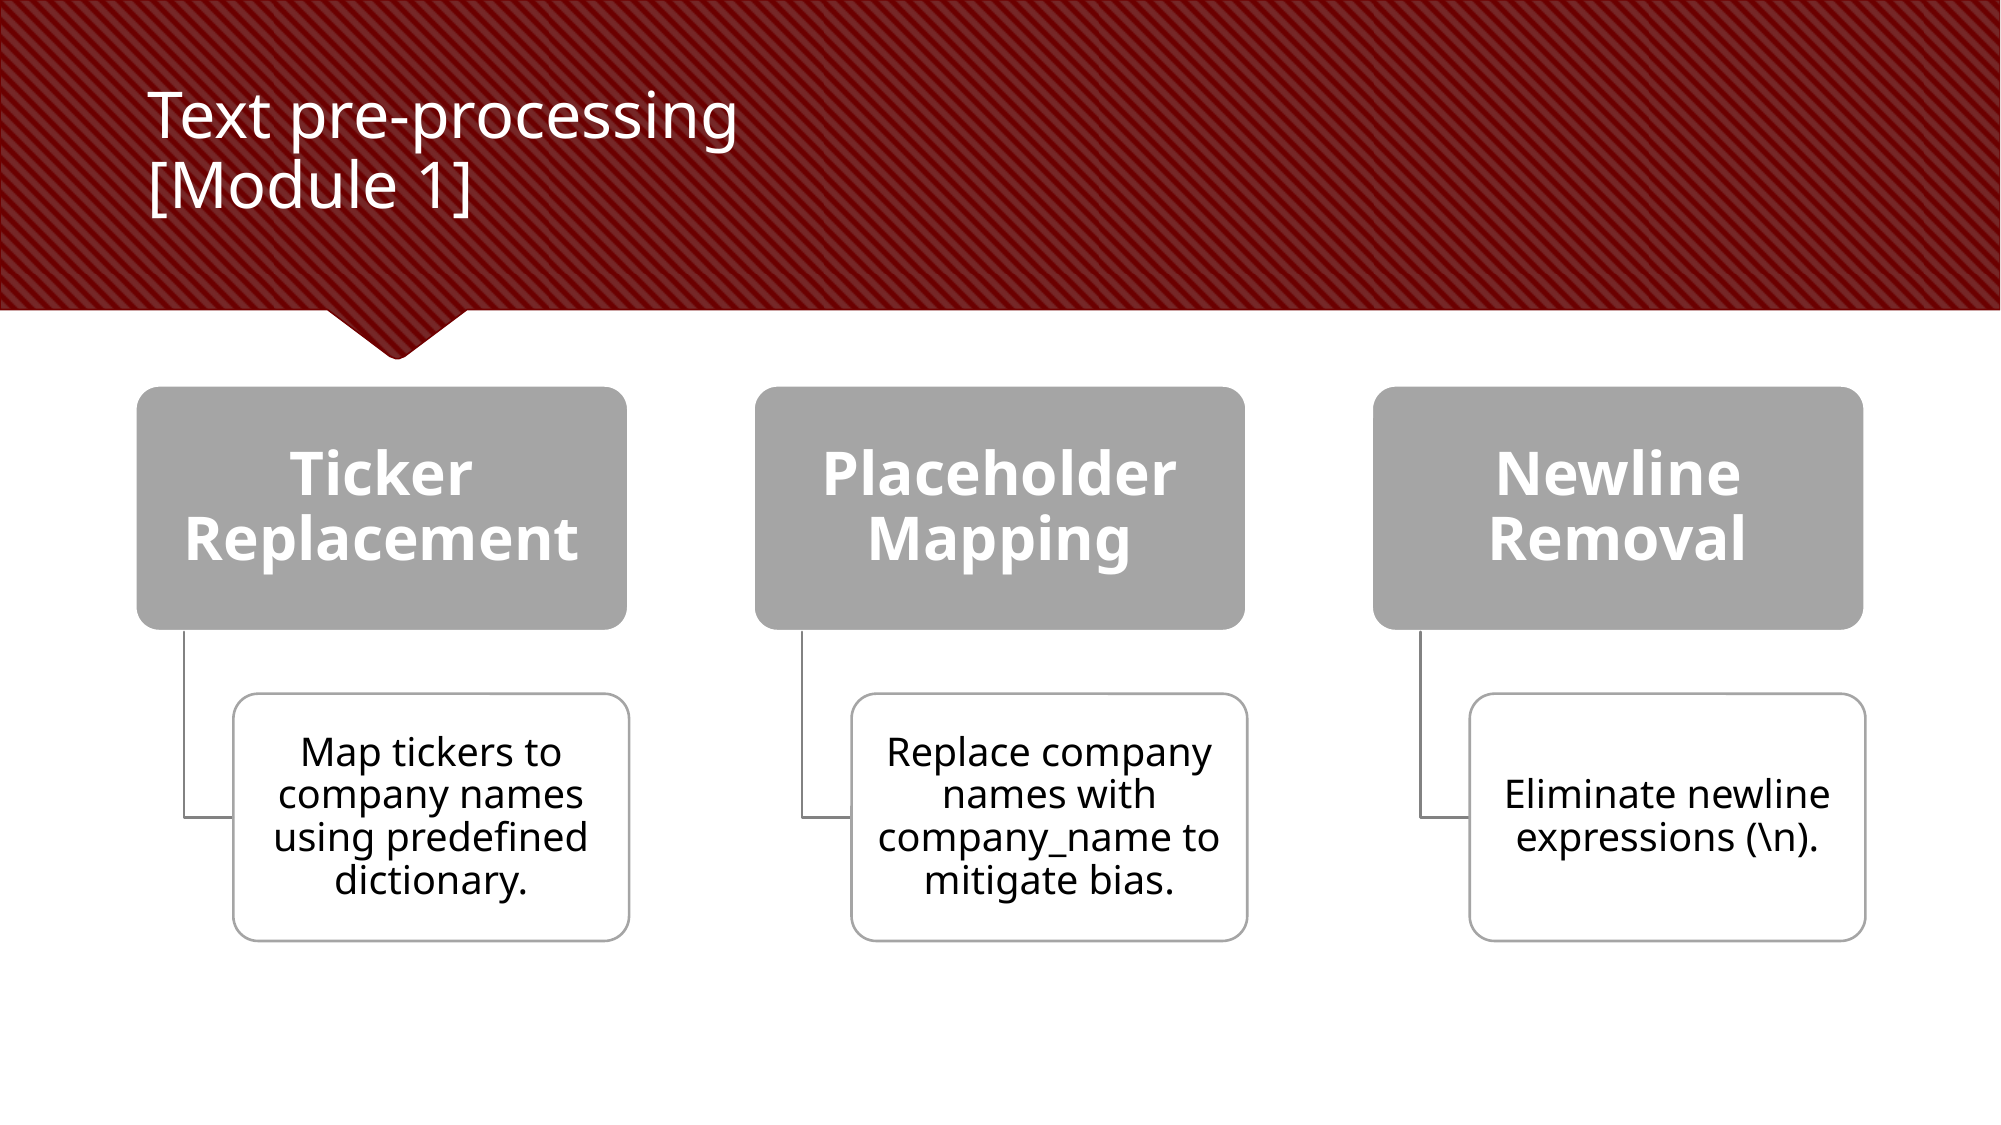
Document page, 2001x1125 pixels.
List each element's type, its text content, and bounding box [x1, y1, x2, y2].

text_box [134, 384, 1866, 942]
title Text pre-processing [Module 1] [132, 73, 1868, 233]
picture [1, 1, 1999, 357]
